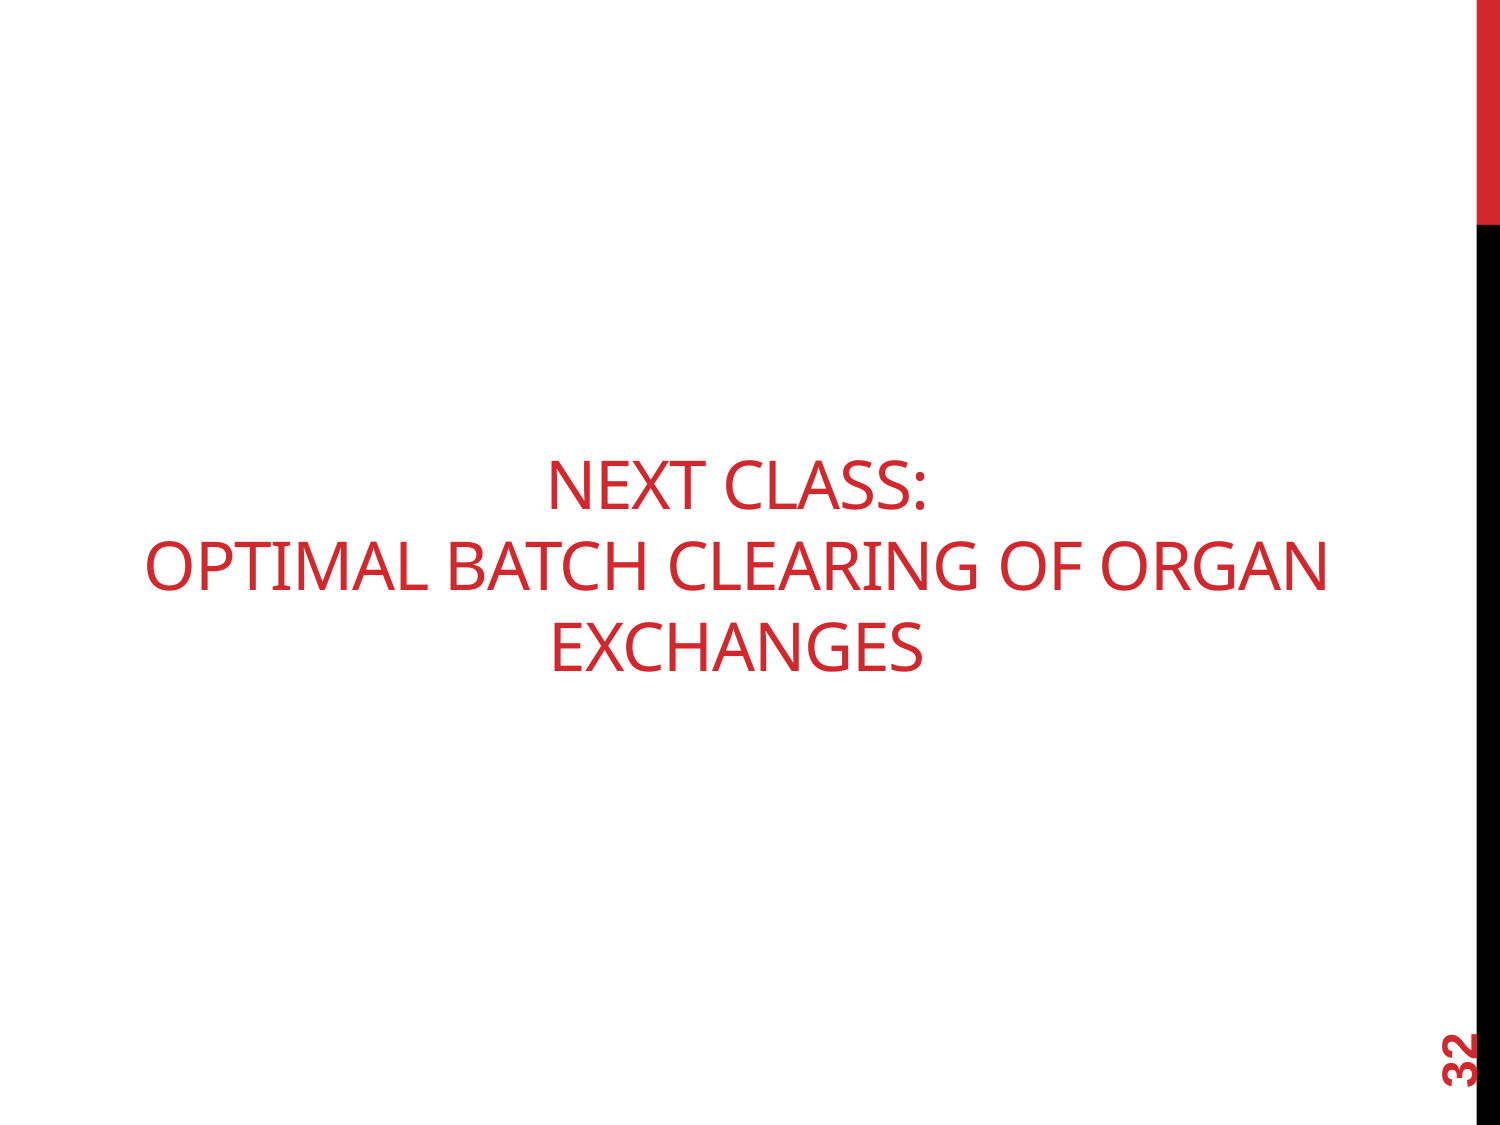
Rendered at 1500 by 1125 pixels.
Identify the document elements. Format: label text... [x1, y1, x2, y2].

slide_number 32 [1427, 887, 1488, 1104]
title Next Class: Optimal batch clearing of Organ exchanges [0, 432, 1475, 693]
